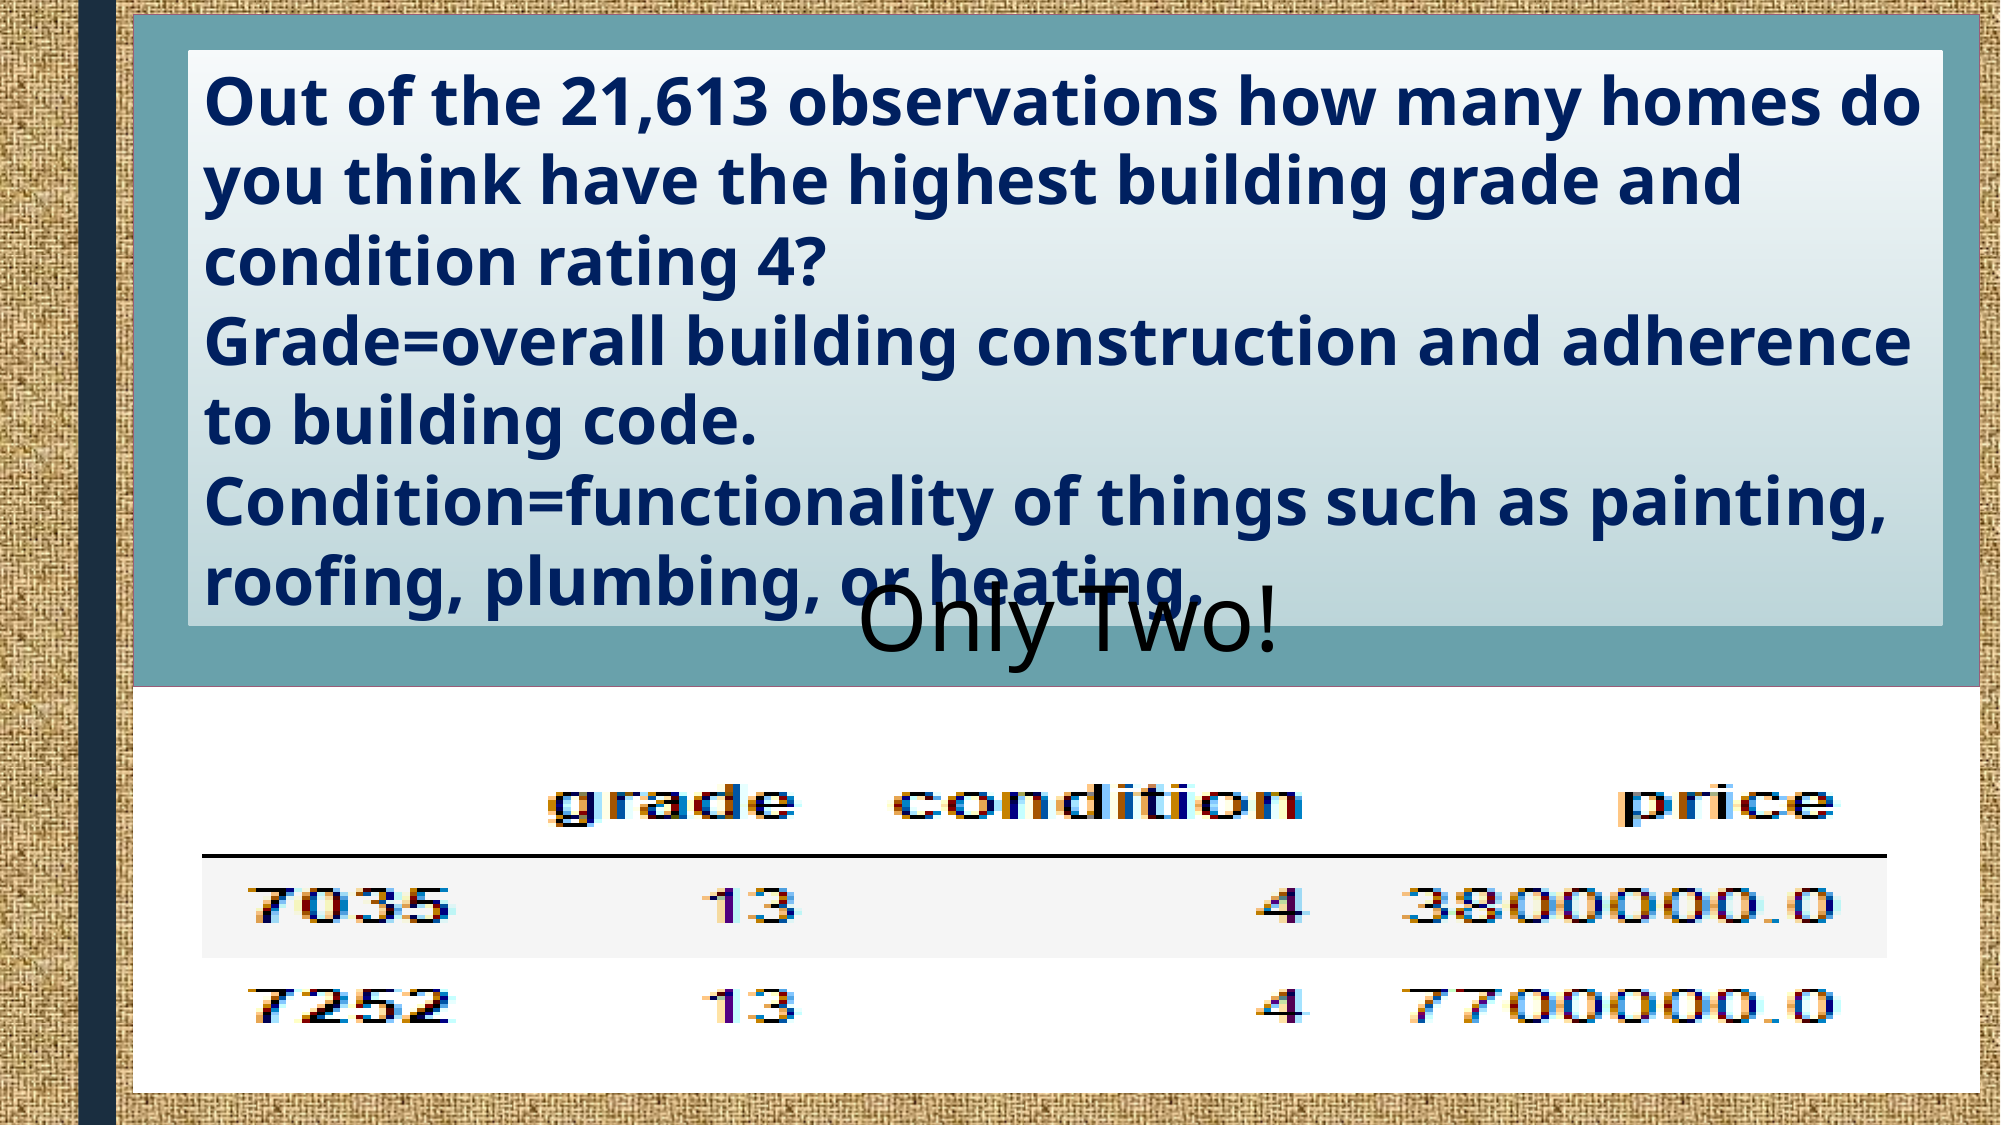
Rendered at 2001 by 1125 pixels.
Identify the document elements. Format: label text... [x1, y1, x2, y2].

table_header [134, 15, 1979, 677]
text_box Out of the 21,613 observations how many homes do you think have the highest building grade and condition rating 4? Grade=overall building construction and adherence to building code. Condition=functionality of things such as painting, roofing, plumbing, or heating. [188, 50, 1943, 626]
picture [0, 0, 78, 1125]
text_box Only Two! [606, 552, 1507, 677]
picture [116, 0, 2001, 1125]
